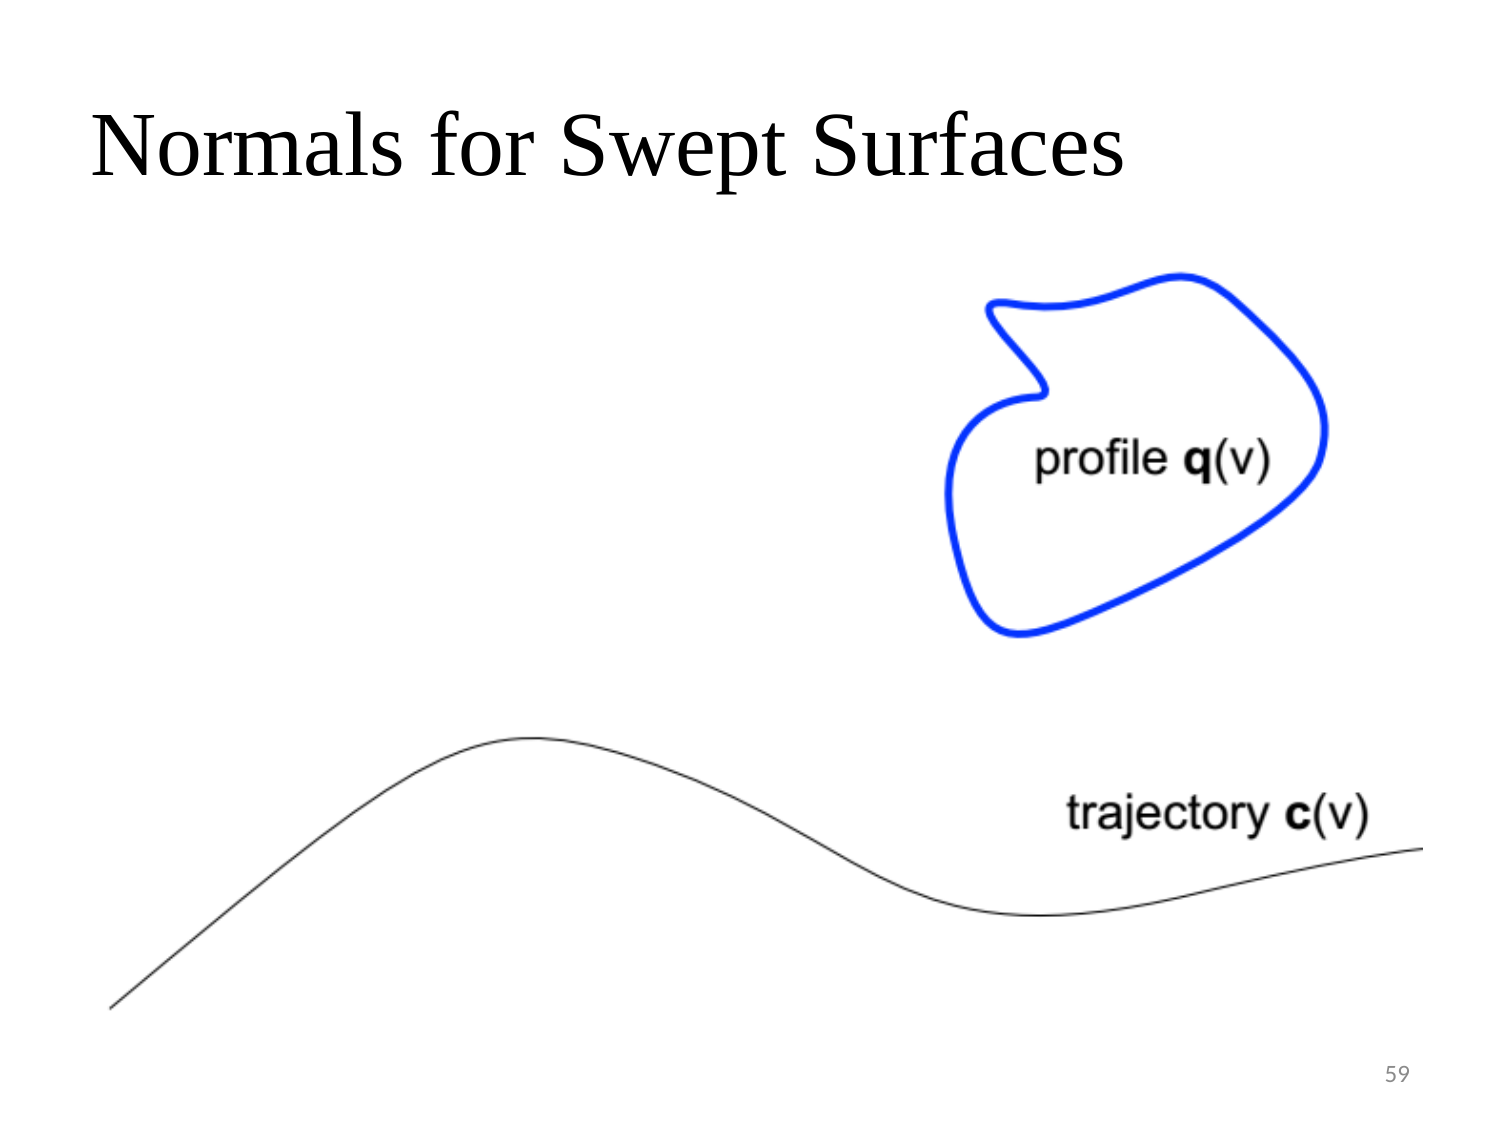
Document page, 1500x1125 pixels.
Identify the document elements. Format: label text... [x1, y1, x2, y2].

slide_number 59 [1074, 1042, 1425, 1103]
picture [70, 257, 1423, 1020]
title Normals for Swept Surfaces [75, 45, 1425, 233]
